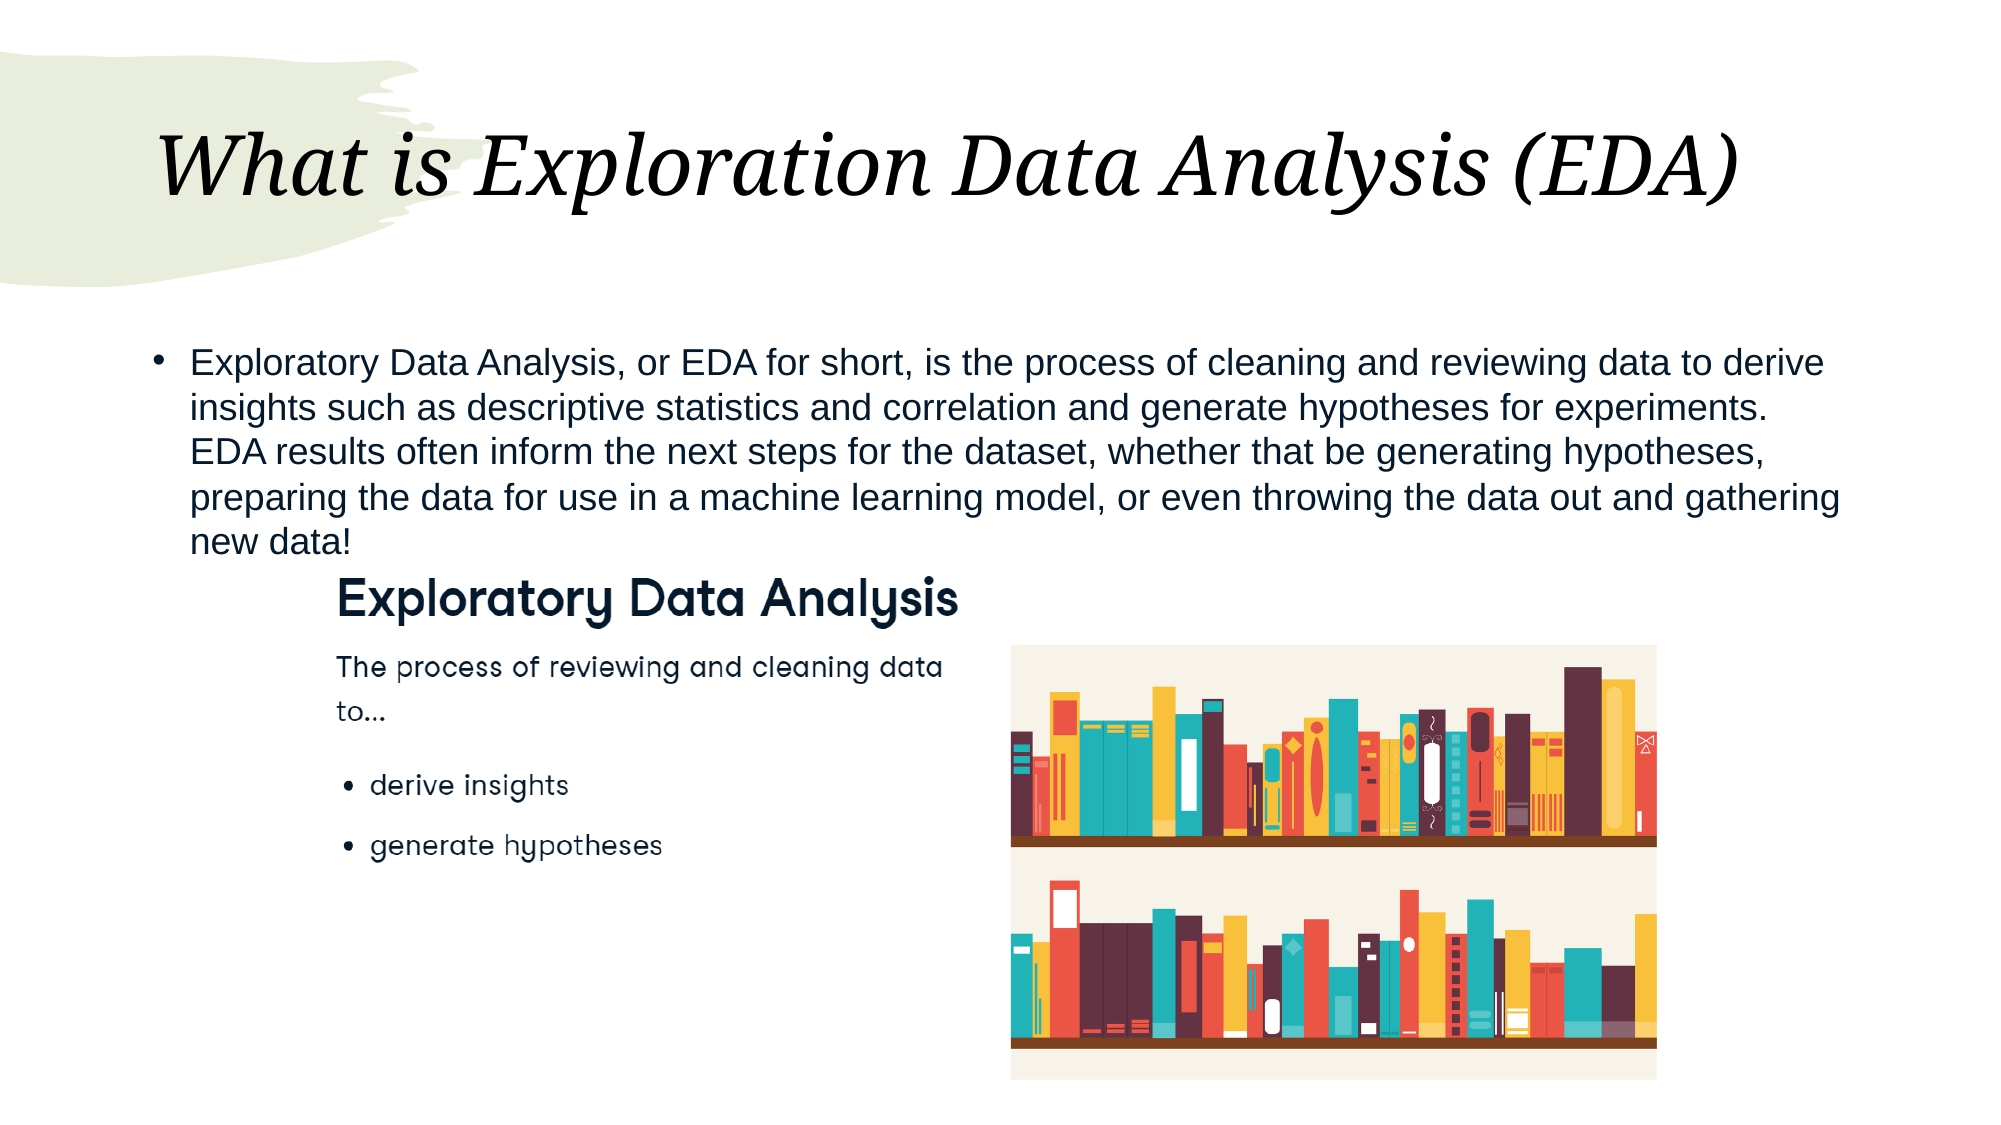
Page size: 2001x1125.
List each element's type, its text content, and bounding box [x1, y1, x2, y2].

list Exploratory Data Analysis, or EDA for short, is the process of cleaning and reviewing data to derive insights such as descriptive statistics and correlation and generate hypotheses for experiments. EDA results often inform the next steps for the dataset, whether that be generating hypotheses, preparing the data for use in a machine learning model, or even throwing the data out and gathering new data! [137, 329, 1863, 1066]
title What is Exploration Data Analysis (EDA) [137, 59, 1863, 278]
picture [316, 562, 1684, 1096]
